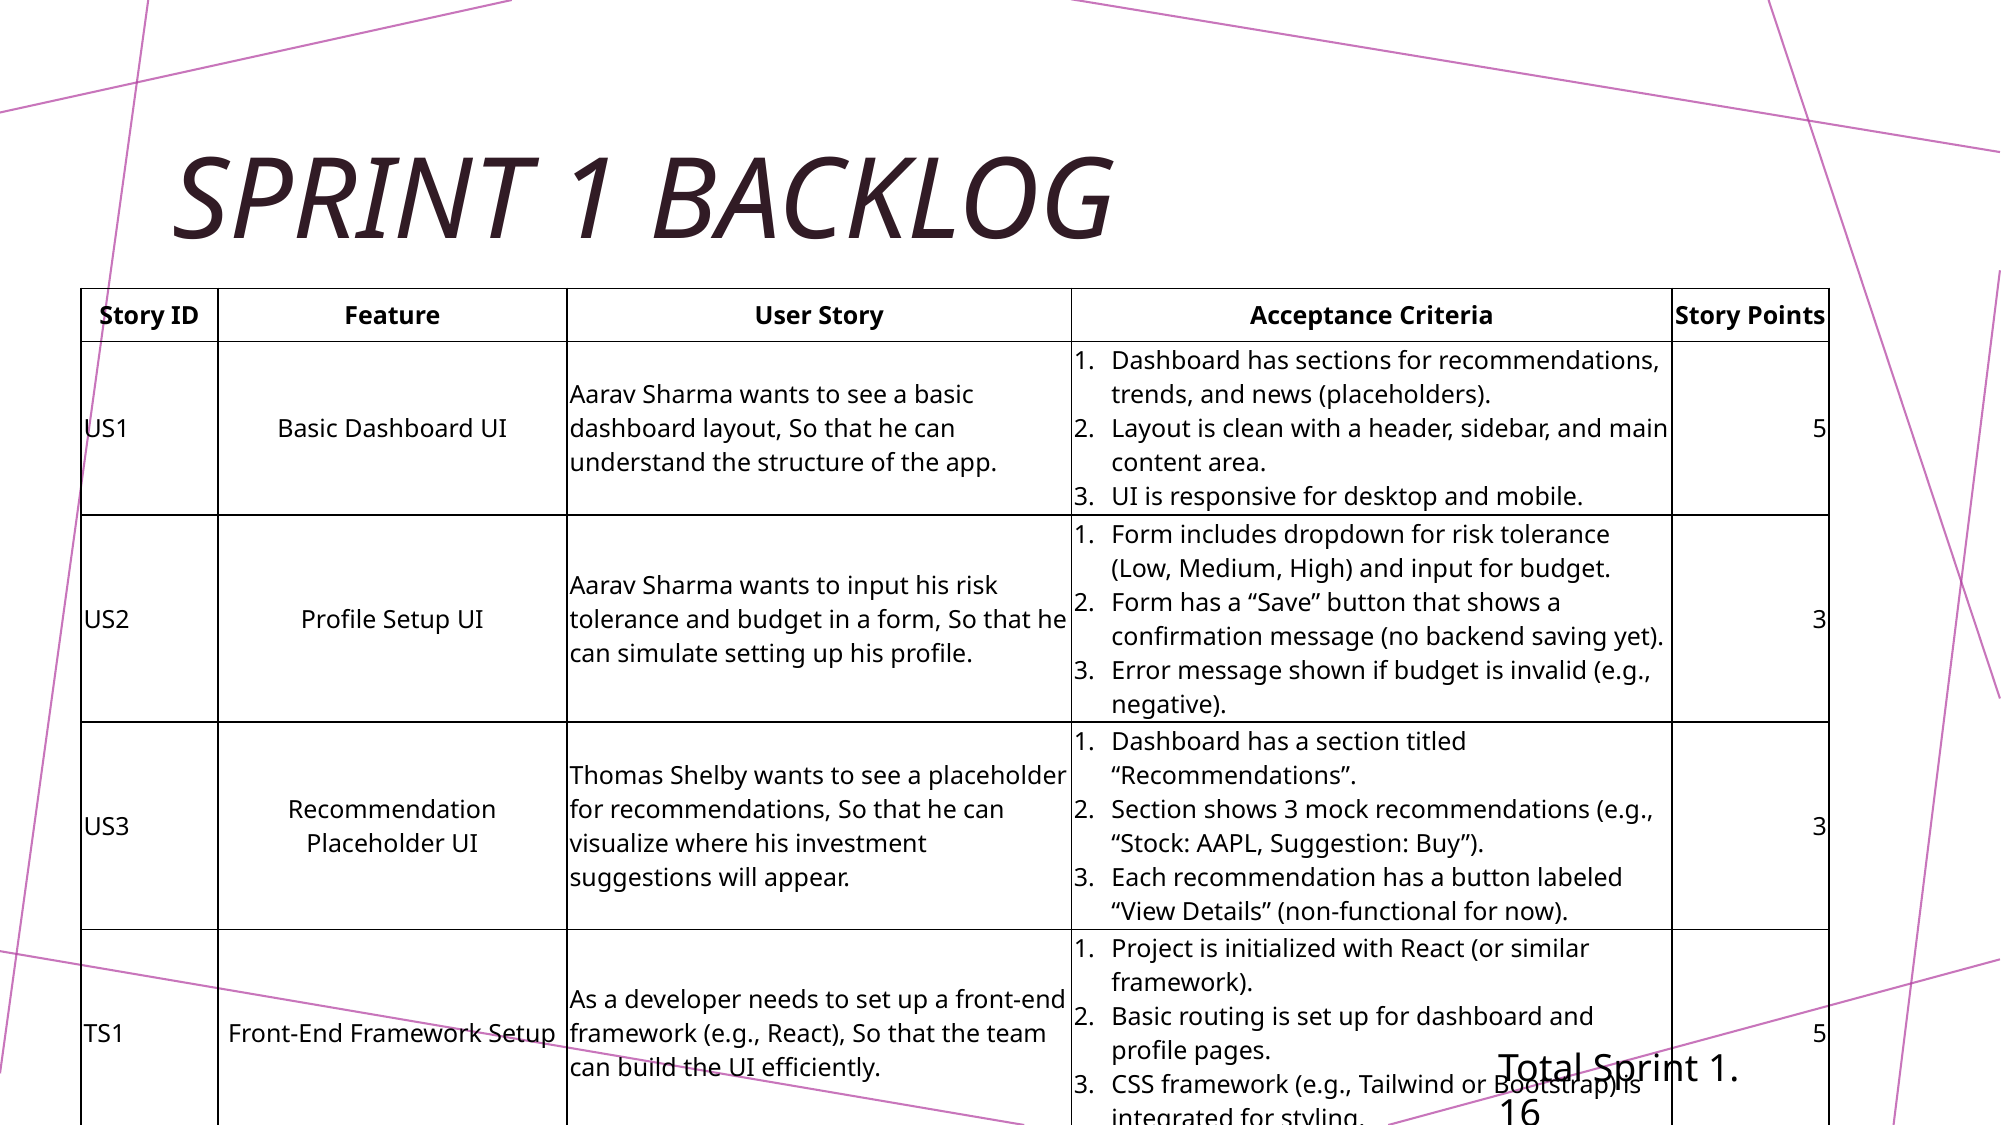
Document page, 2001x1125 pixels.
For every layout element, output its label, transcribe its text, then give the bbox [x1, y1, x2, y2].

table_cell US2 [82, 516, 217, 721]
table_cell Dashboard has a section titled “Recommendations”. Section shows 3 mock recommendations (e.g., “Stock: AAPL, Suggestion: Buy”). Each recommendation has a button labeled “View Details” (non-functional for now). [1072, 723, 1671, 929]
table_cell TS1 [82, 930, 217, 1125]
table_header User Story [568, 289, 1071, 341]
table_cell Project is initialized with React (or similar framework). Basic routing is set up for dashboard and profile pages. CSS framework (e.g., Tailwind or Bootstrap) is integrated for styling. [1072, 930, 1671, 1125]
table_cell Profile Setup UI [219, 516, 566, 721]
table_cell Front-End Framework Setup [219, 930, 566, 1125]
table_cell 3 [1673, 723, 1828, 929]
table_cell 3 [1673, 516, 1828, 721]
table_header Story ID [82, 289, 217, 341]
text_box Total Sprint 1. 16 [1483, 1036, 1852, 1125]
table_cell Aarav Sharma wants to input his risk tolerance and budget in a form, So that he can simulate setting up his profile. [568, 516, 1071, 721]
table_cell Form includes dropdown for risk tolerance (Low, Medium, High) and input for budget. Form has a “Save” button that shows a confirmation message (no backend saving yet). Error message shown if budget is invalid (e.g., negative). [1072, 516, 1671, 721]
table_cell US1 [82, 342, 217, 514]
table_cell Basic Dashboard UI [219, 342, 566, 514]
table_cell 5 [1673, 930, 1828, 1036]
table_cell As a developer needs to set up a front-end framework (e.g., React), So that the team can build the UI efficiently. [568, 930, 1071, 1125]
table_header Story Points [1673, 289, 1828, 341]
table_header Feature [219, 289, 566, 341]
table_cell Aarav Sharma wants to see a basic dashboard layout, So that he can understand the structure of the app. [568, 342, 1071, 514]
table_header Acceptance Criteria [1072, 289, 1671, 341]
table_cell Thomas Shelby wants to see a placeholder for recommendations, So that he can visualize where his investment suggestions will appear. [568, 723, 1071, 929]
table_cell US3 [82, 723, 217, 929]
title Sprint 1 backlog [157, 88, 1727, 271]
table_cell Recommendation Placeholder UI [219, 723, 566, 929]
table_cell 5 [1673, 342, 1828, 514]
table_cell Dashboard has sections for recommendations, trends, and news (placeholders). Layout is clean with a header, sidebar, and main content area. UI is responsive for desktop and mobile. [1072, 342, 1671, 514]
